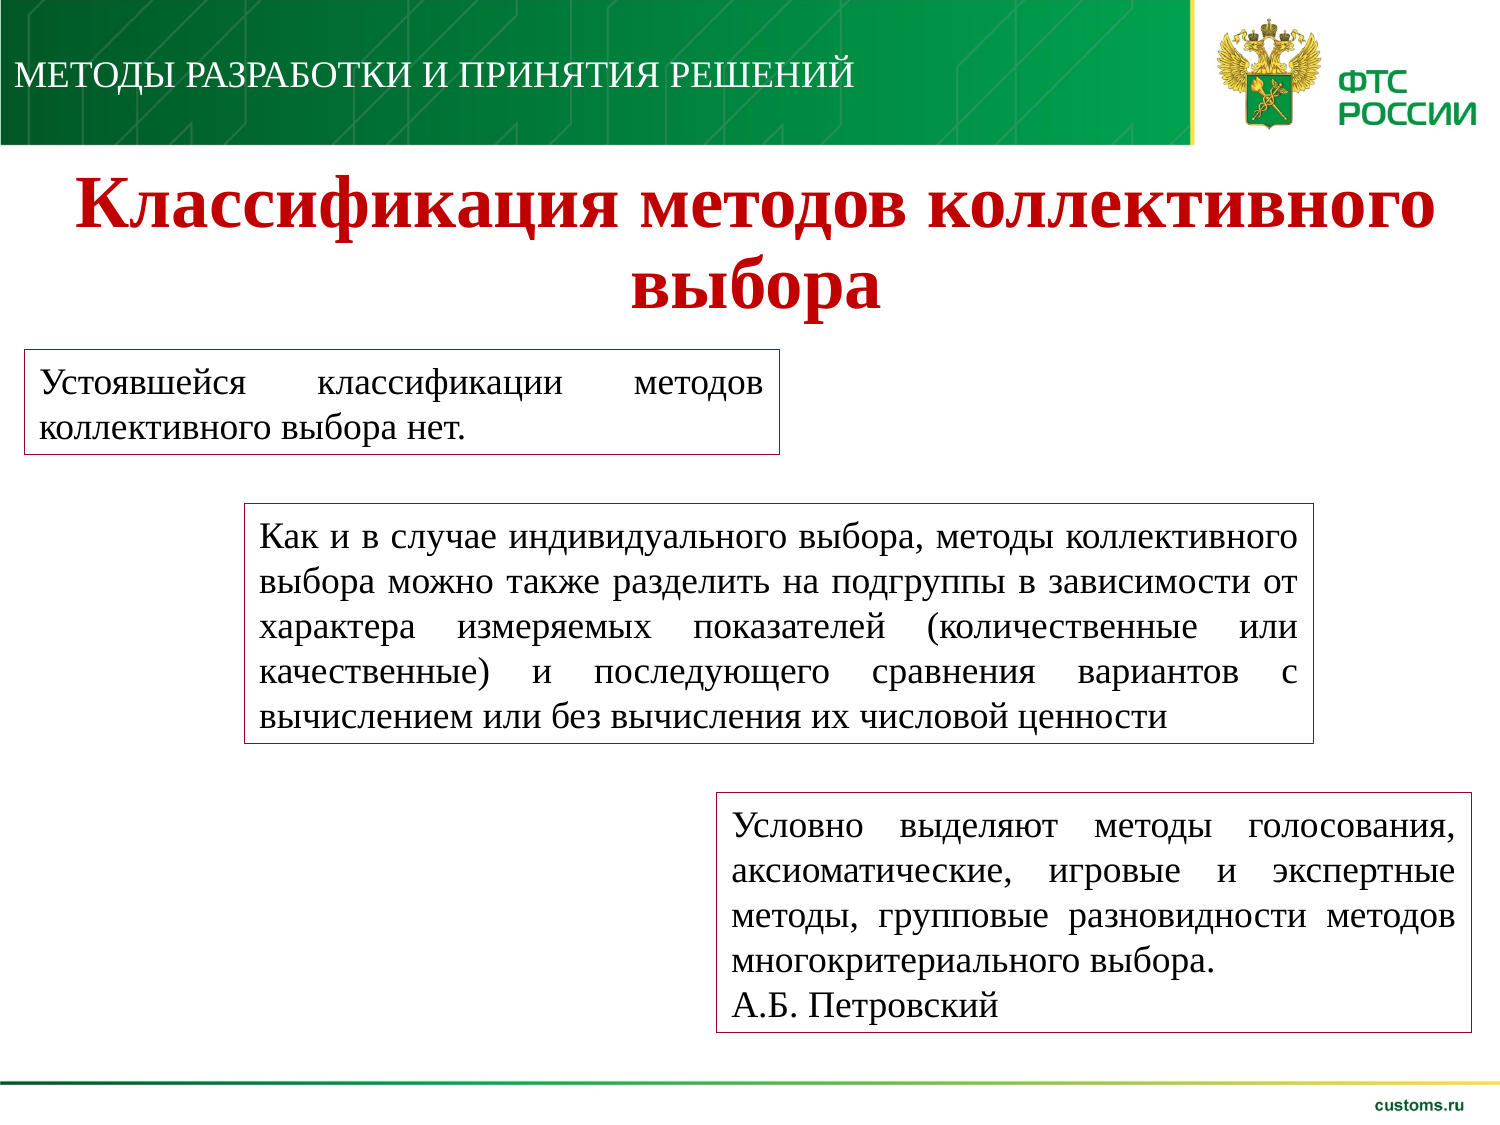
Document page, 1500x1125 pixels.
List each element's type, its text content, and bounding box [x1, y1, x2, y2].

text_box Устоявшейся классификации методов коллективного выбора нет. [24, 349, 780, 455]
text_box Условно выделяют методы голосования, аксиоматические, игровые и экспертные методы, групповые разновидности методов многокритериального выбора. А.Б. Петровский [716, 792, 1472, 1033]
text_box МЕТОДЫ РАЗРАБОТКИ И ПРИНЯТИЯ РЕШЕНИЙ [0, 42, 1008, 103]
text_box Как и в случае индивидуального выбора, методы коллективного выбора можно также разделить на подгруппы в зависимости от характера измеряемых показателей (количественные или качественные) и последующего сравнения вариантов с вычислением или без вычисления их числовой ценности [244, 503, 1314, 744]
picture [0, 0, 1500, 1125]
title Классификация методов коллективного выбора [41, 154, 1472, 332]
